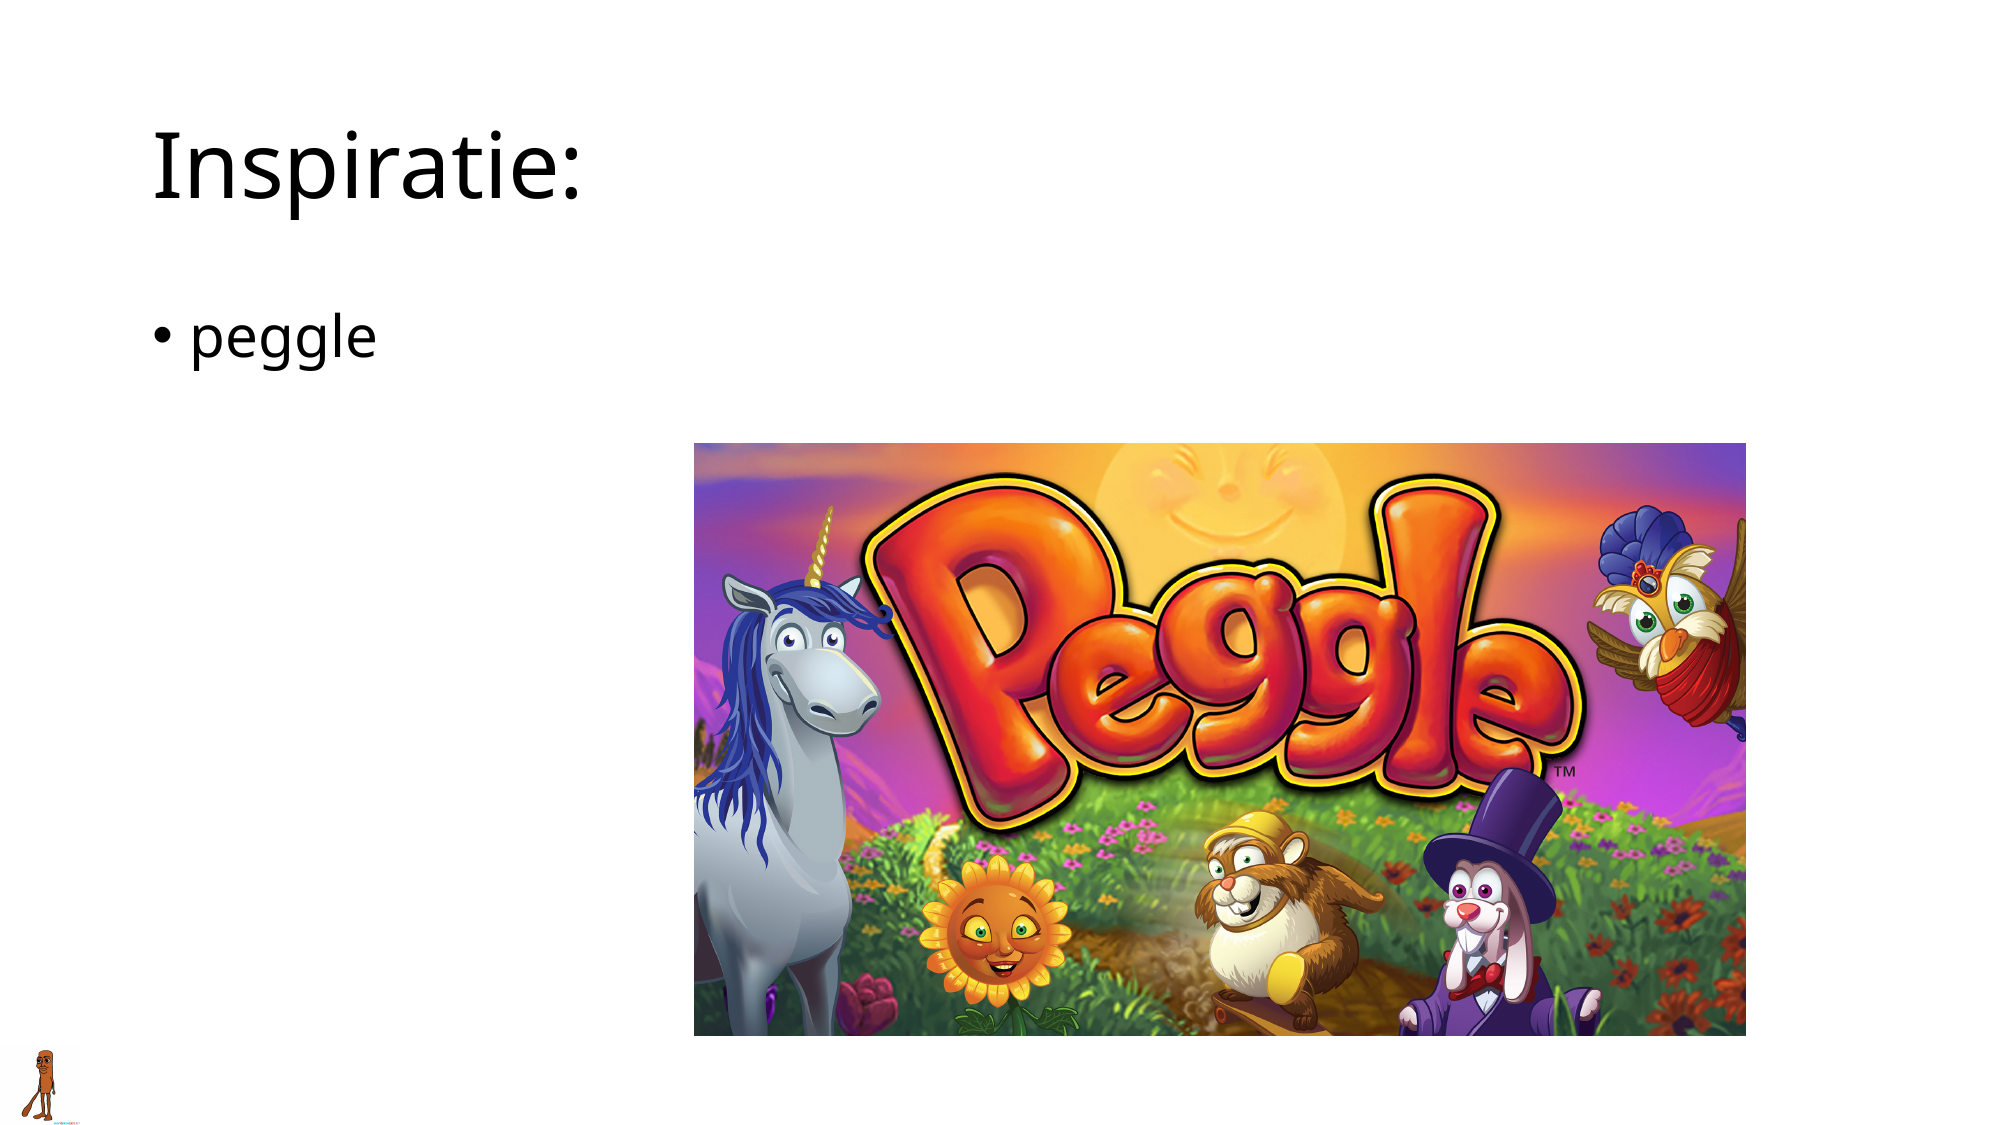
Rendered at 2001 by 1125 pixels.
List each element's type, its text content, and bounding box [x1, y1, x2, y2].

title Inspiratie: [137, 59, 1863, 278]
list peggle [137, 299, 1863, 1014]
picture [693, 443, 1747, 1036]
picture [0, 1045, 80, 1125]
